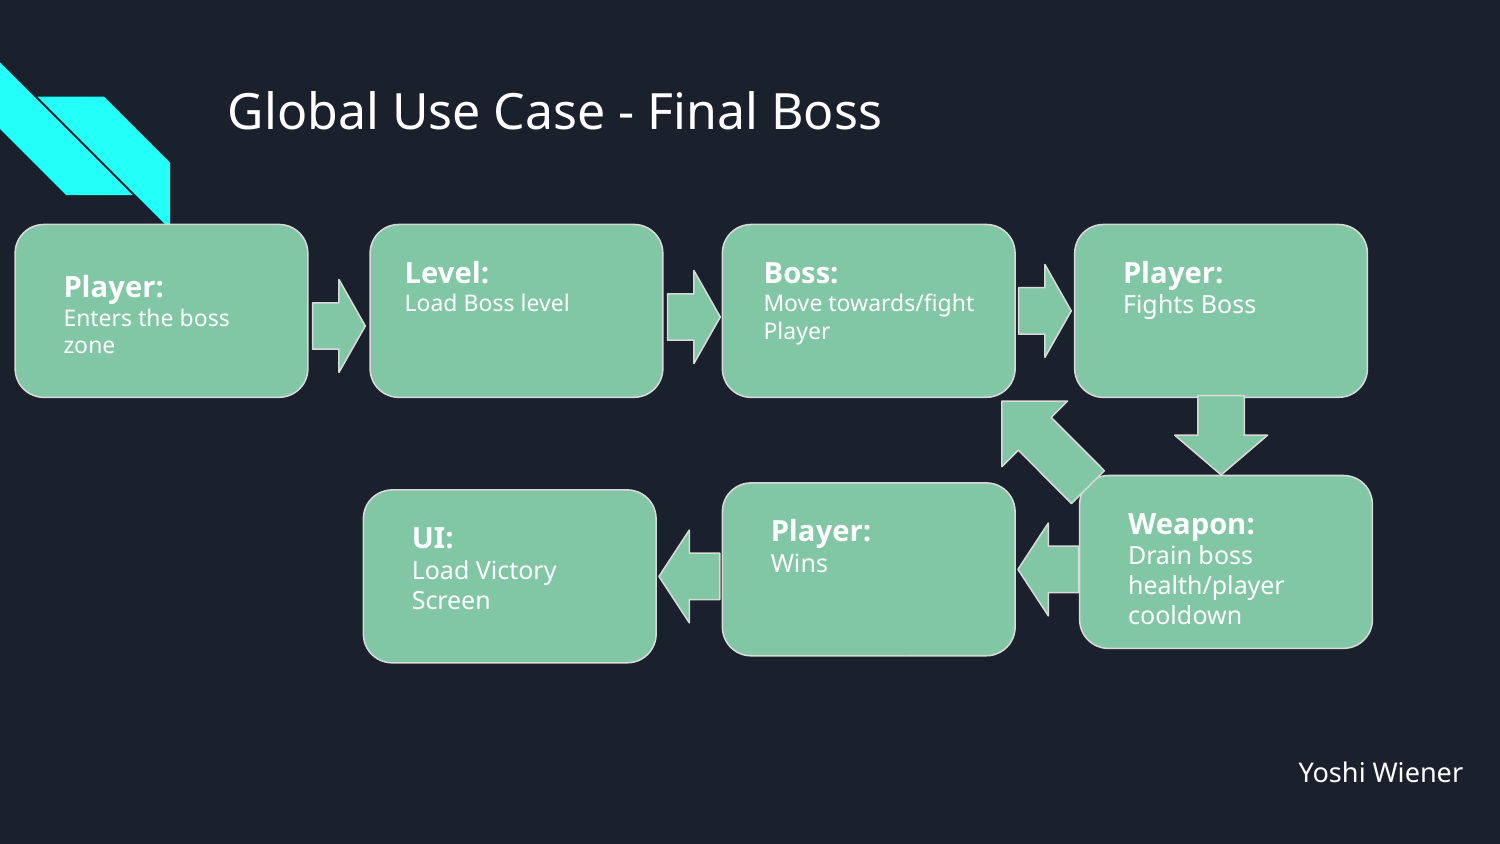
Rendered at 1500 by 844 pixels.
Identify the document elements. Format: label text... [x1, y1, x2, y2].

text_box [722, 482, 1016, 656]
text_box UI: Load Victory Screen [396, 504, 633, 649]
text_box [1174, 395, 1268, 475]
text_box Boss: Move towards/fight Player [748, 238, 991, 367]
text_box [370, 224, 663, 398]
title Global Use Case - Final Boss [212, 64, 1368, 215]
text_box [1001, 401, 1105, 504]
text_box [1079, 475, 1373, 649]
text_box [1018, 264, 1072, 358]
text_box [667, 270, 721, 364]
text_box Weapon: Drain boss health/player cooldown [1113, 489, 1349, 634]
text_box Player: Fights Boss [1108, 238, 1344, 383]
text_box [1017, 522, 1079, 616]
text_box Player: Wins [755, 497, 992, 642]
text_box [312, 279, 366, 373]
text_box [363, 489, 657, 663]
text_box Player: Enters the boss zone [48, 253, 252, 381]
text_box [1074, 224, 1368, 398]
text_box Level: Load Boss level [389, 238, 641, 383]
text_box [658, 530, 720, 623]
text_box [15, 224, 308, 398]
text_box Yoshi Wiener [1256, 740, 1479, 822]
text_box [722, 224, 1016, 398]
